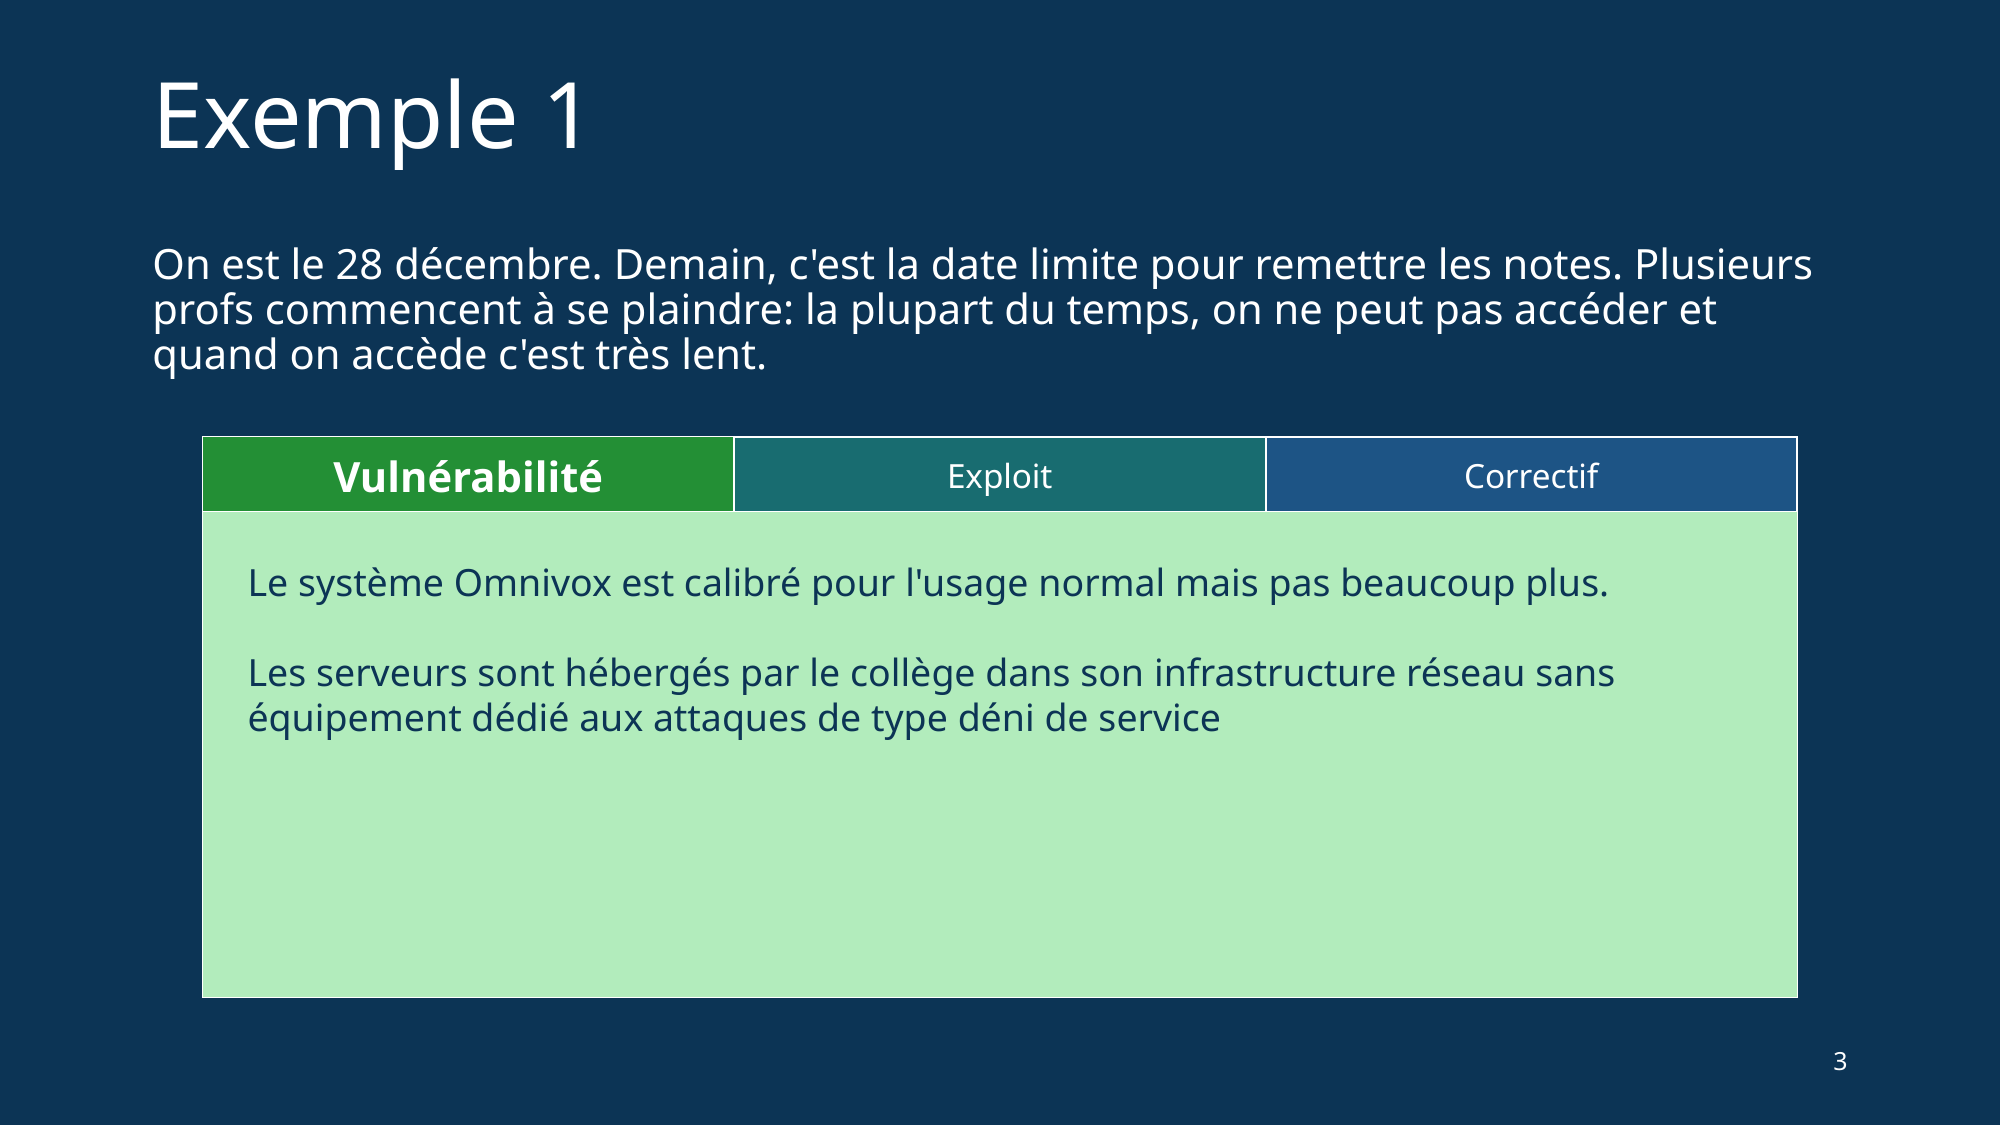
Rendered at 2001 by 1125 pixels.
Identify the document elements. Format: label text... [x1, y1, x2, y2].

text_box Vulnérabilité [202, 436, 733, 511]
text_box Correctif [1265, 436, 1798, 511]
text_box [202, 511, 1798, 998]
list On est le 28 décembre. Demain, c'est la date limite pour remettre les notes. Plusieurs profs commencent à se plaindre: la plupart du temps, on ne peut pas accéder et quand on accède c'est très lent. [137, 236, 1863, 415]
title Exemple 1 [137, 59, 1863, 178]
slide_number 3 [1412, 1032, 1863, 1093]
text_box Exploit [733, 436, 1265, 511]
text_box Le système Omnivox est calibré pour l'usage normal mais pas beaucoup plus. Les serveurs sont hébergés par le collège dans son infrastructure réseau sans équipement dédié aux attaques de type déni de service [232, 551, 1786, 747]
